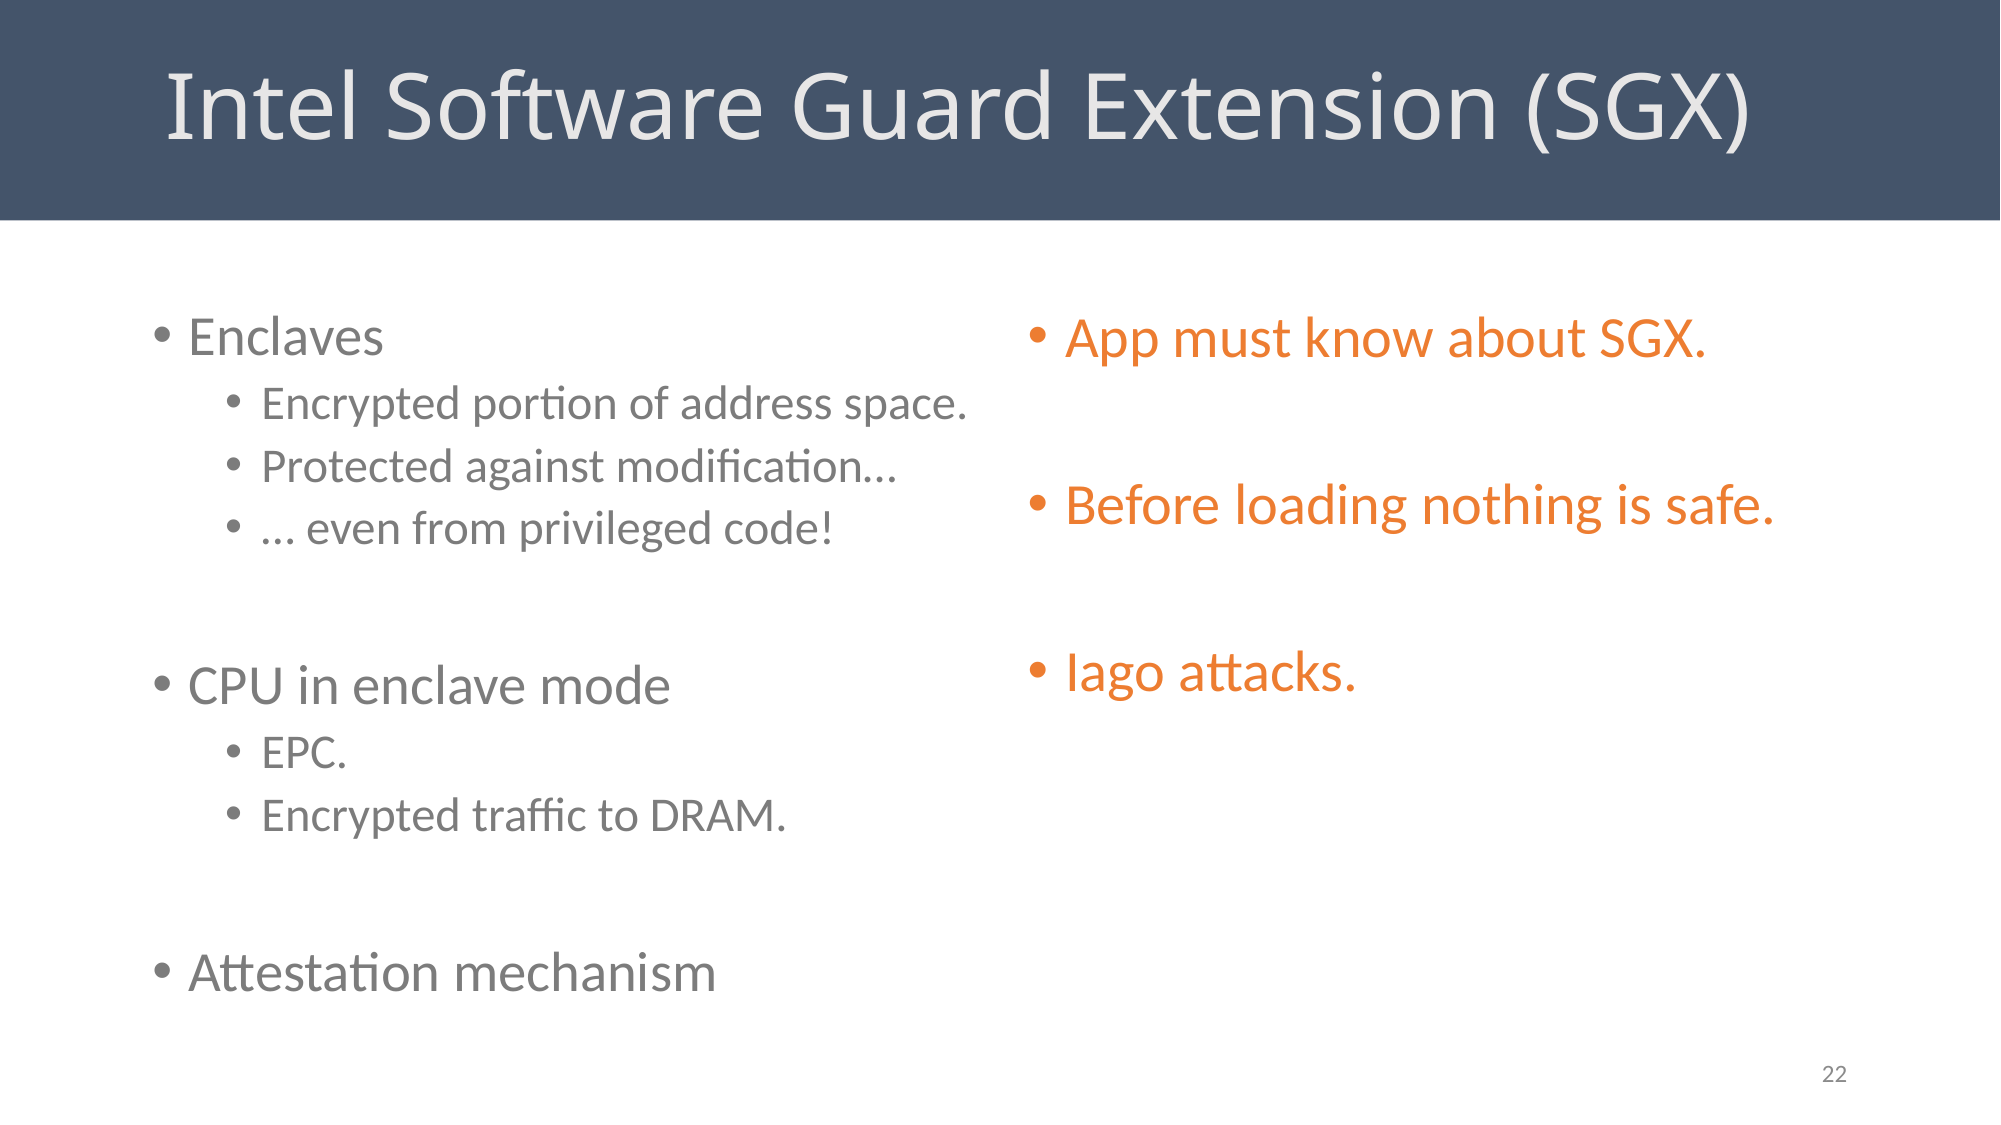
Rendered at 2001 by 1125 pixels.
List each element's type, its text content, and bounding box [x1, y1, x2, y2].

list Enclaves Encrypted portion of address space. Protected against modification… … even from privileged code! CPU in enclave mode EPC. Encrypted traffic to DRAM. Attestation mechanism [137, 299, 988, 1067]
list App must know about SGX. Before loading nothing is safe. Iago attacks. [1012, 299, 1863, 1014]
title Intel Software Guard Extension (SGX) [0, 0, 2000, 221]
slide_number 22 [1412, 1042, 1863, 1103]
